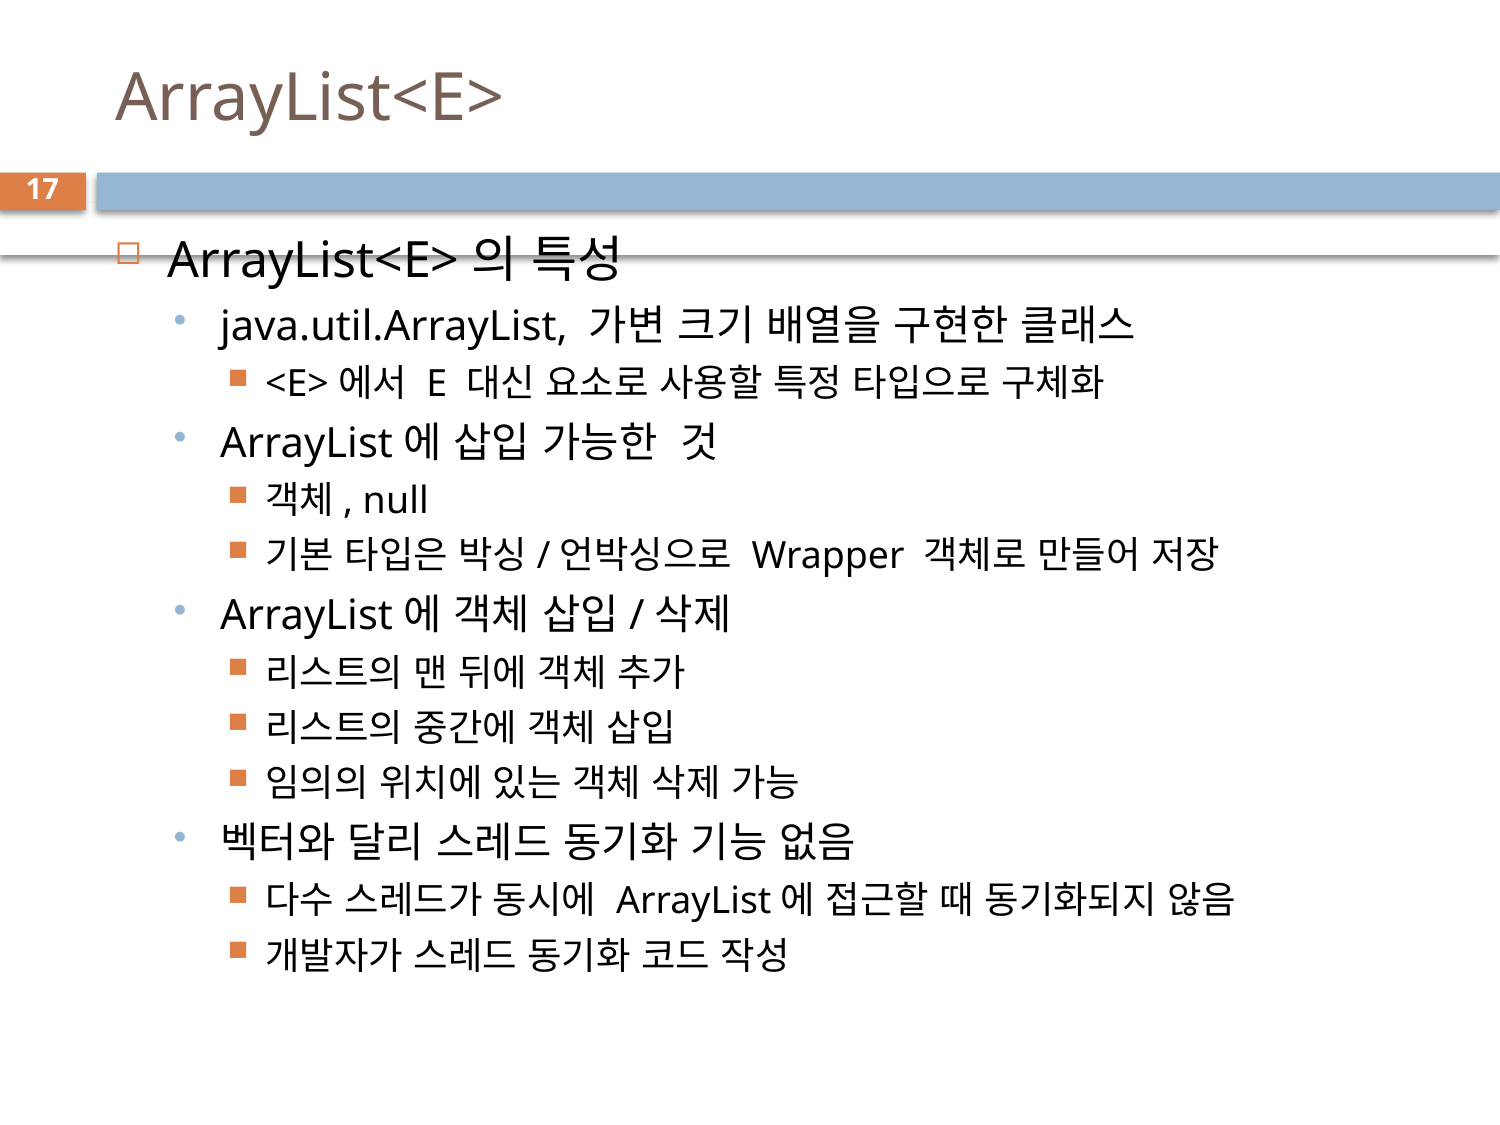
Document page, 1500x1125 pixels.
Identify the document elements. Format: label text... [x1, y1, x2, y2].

slide_number 17 [0, 170, 87, 211]
title ArrayList<E> [100, 37, 1438, 149]
list ArrayList<E>의 특성 java.util.ArrayList, 가변 크기 배열을 구현한 클래스 <E>에서 E 대신 요소로 사용할 특정 타입으로 구체화 ArrayList에 삽입 가능한 것 객체, null 기본 타입은 박싱/언박싱으로 Wrapper 객체로 만들어 저장 ArrayList에 객체 삽입/삭제 리스트의 맨 뒤에 객체 추가 리스트의 중간에 객체 삽입 임의의 위치에 있는 객체 삭제 가능 벡터와 달리 스레드 동기화 기능 없음 다수 스레드가 동시에 ArrayList에 접근할 때 동기화되지 않음 개발자가 스레드 동기화 코드 작성 [100, 219, 1438, 1047]
